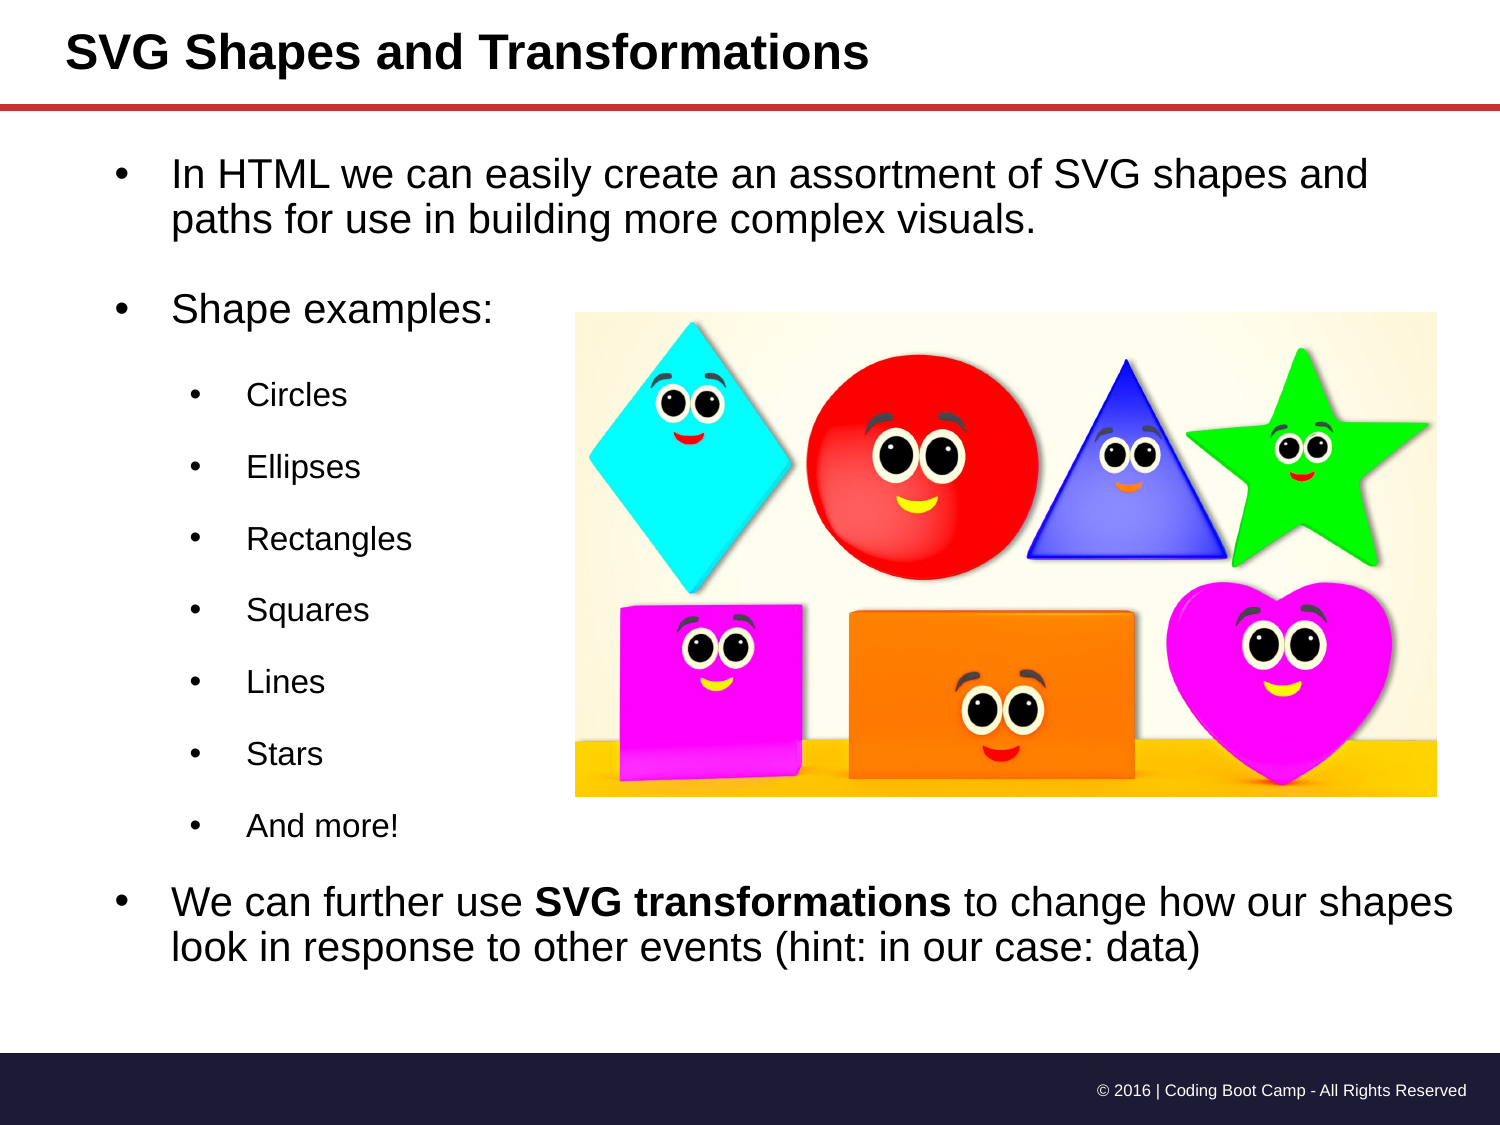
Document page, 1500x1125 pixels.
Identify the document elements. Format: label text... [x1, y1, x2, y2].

text_box In HTML we can easily create an assortment of SVG shapes and paths for use in building more complex visuals. Shape examples: Circles Ellipses Rectangles Squares Lines Stars And more! We can further use SVG transformations to change how our shapes look in response to other events (hint: in our case: data) [62, 145, 1471, 596]
title SVG Shapes and Transformations [50, 0, 948, 108]
picture [574, 312, 1437, 797]
